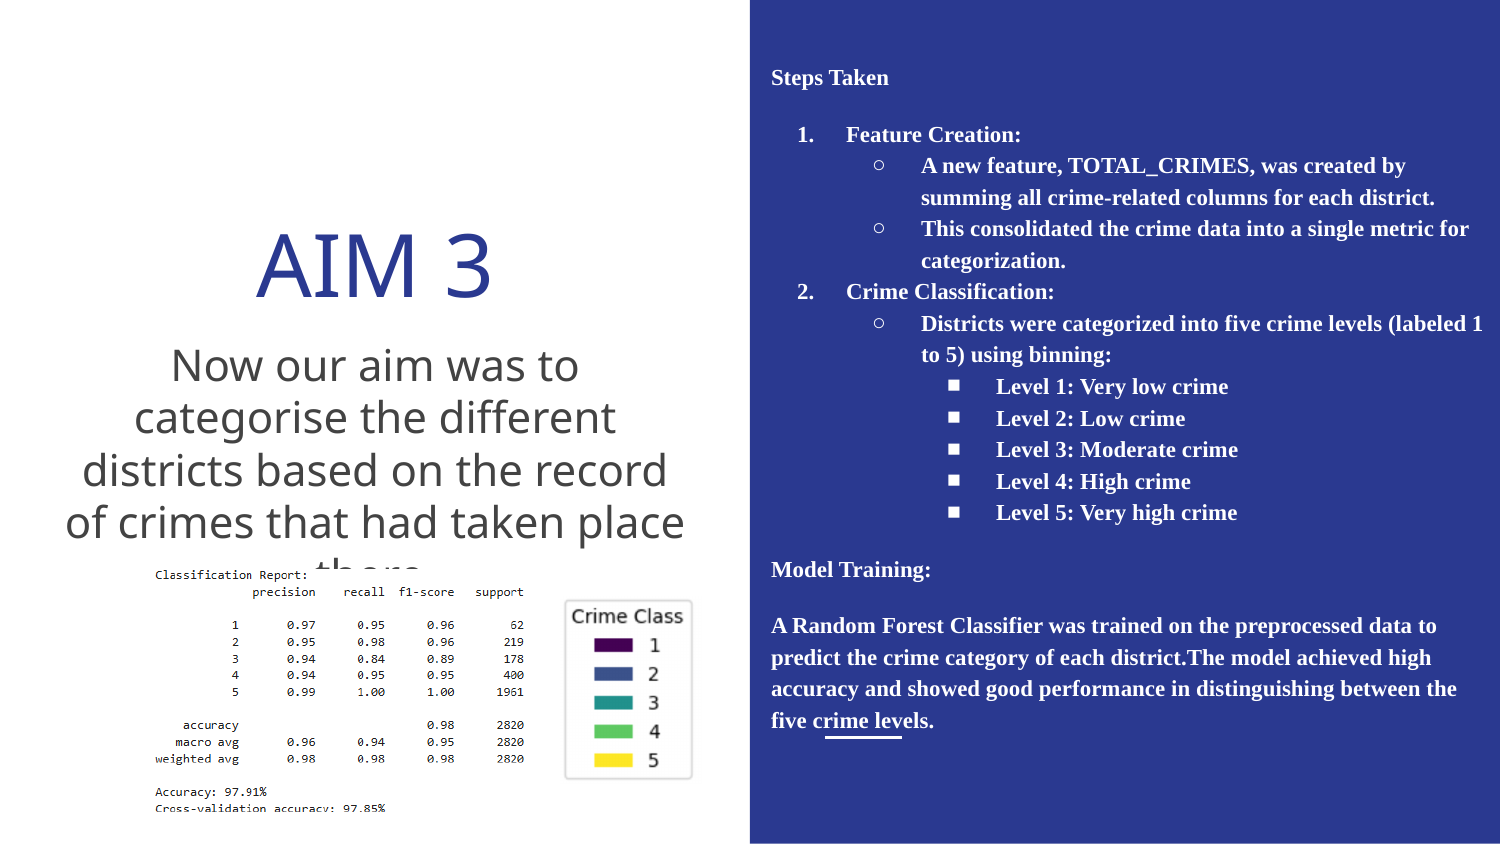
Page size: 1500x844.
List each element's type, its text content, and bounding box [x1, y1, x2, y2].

list Steps Taken Feature Creation: A new feature, TOTAL_CRIMES, was created by summing all crime-related columns for each district. This consolidated the crime data into a single metric for categorization. Crime Classification: Districts were categorized into five crime levels (labeled 1 to 5) using binning: Level 1: Very low crime Level 2: Low crime Level 3: Moderate crime Level 4: High crime Level 5: Very high crime Model Training: A Random Forest Classifier was trained on the preprocessed data to predict the crime category of each district.The model achieved high accuracy and showed good performance in distinguishing between the five crime levels. [756, 251, 1500, 653]
picture [136, 568, 549, 812]
picture [559, 596, 702, 784]
subtitle Now our aim was to categorise the different districts based on the record of crimes that had taken place there. [43, 322, 708, 669]
title AIM 3 [43, 73, 708, 322]
